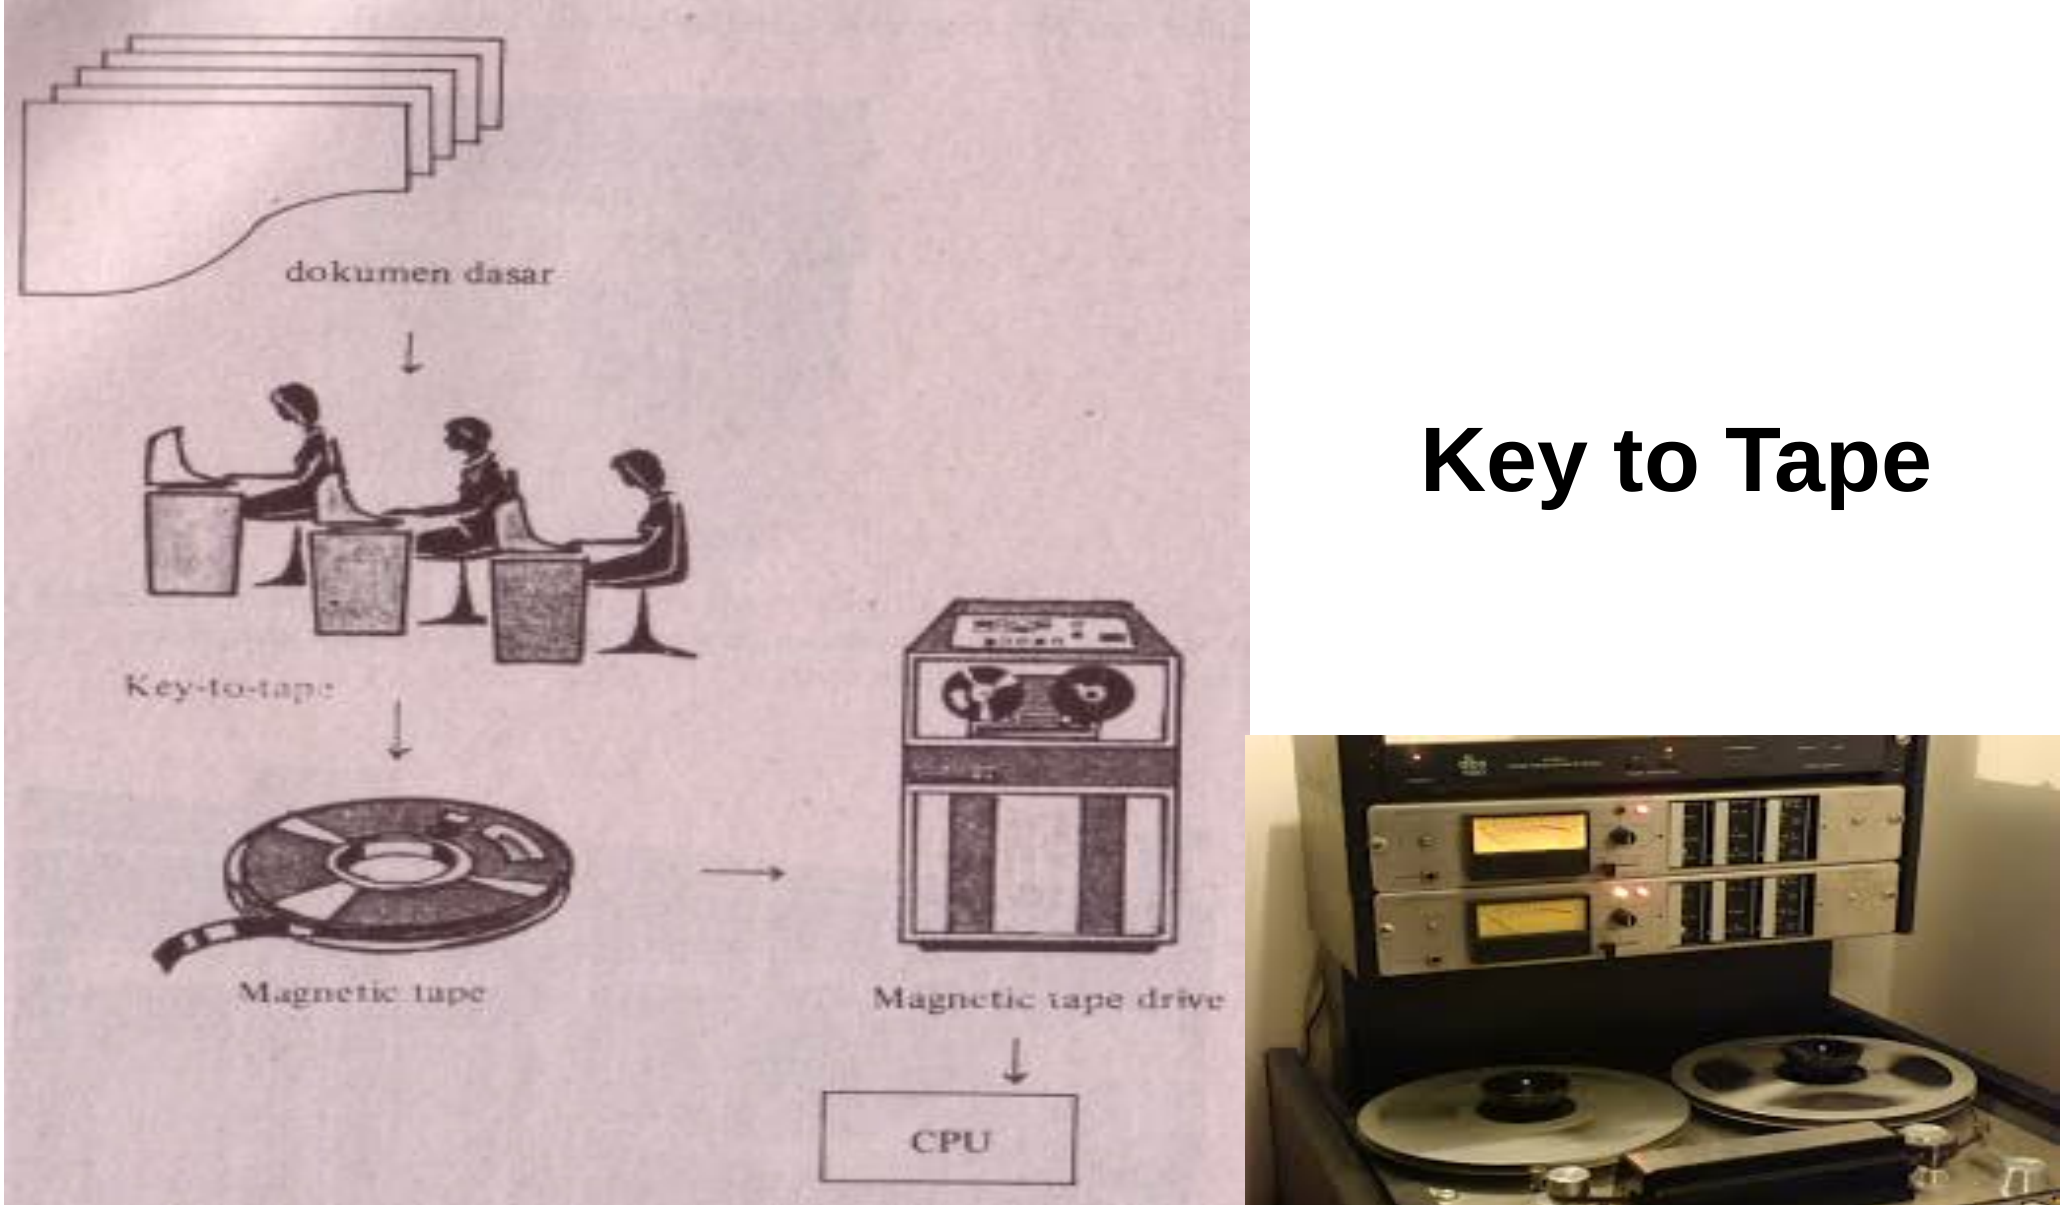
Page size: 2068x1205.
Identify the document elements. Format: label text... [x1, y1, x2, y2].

title Key to Tape [1294, 387, 2060, 522]
picture [4, 0, 2060, 1205]
